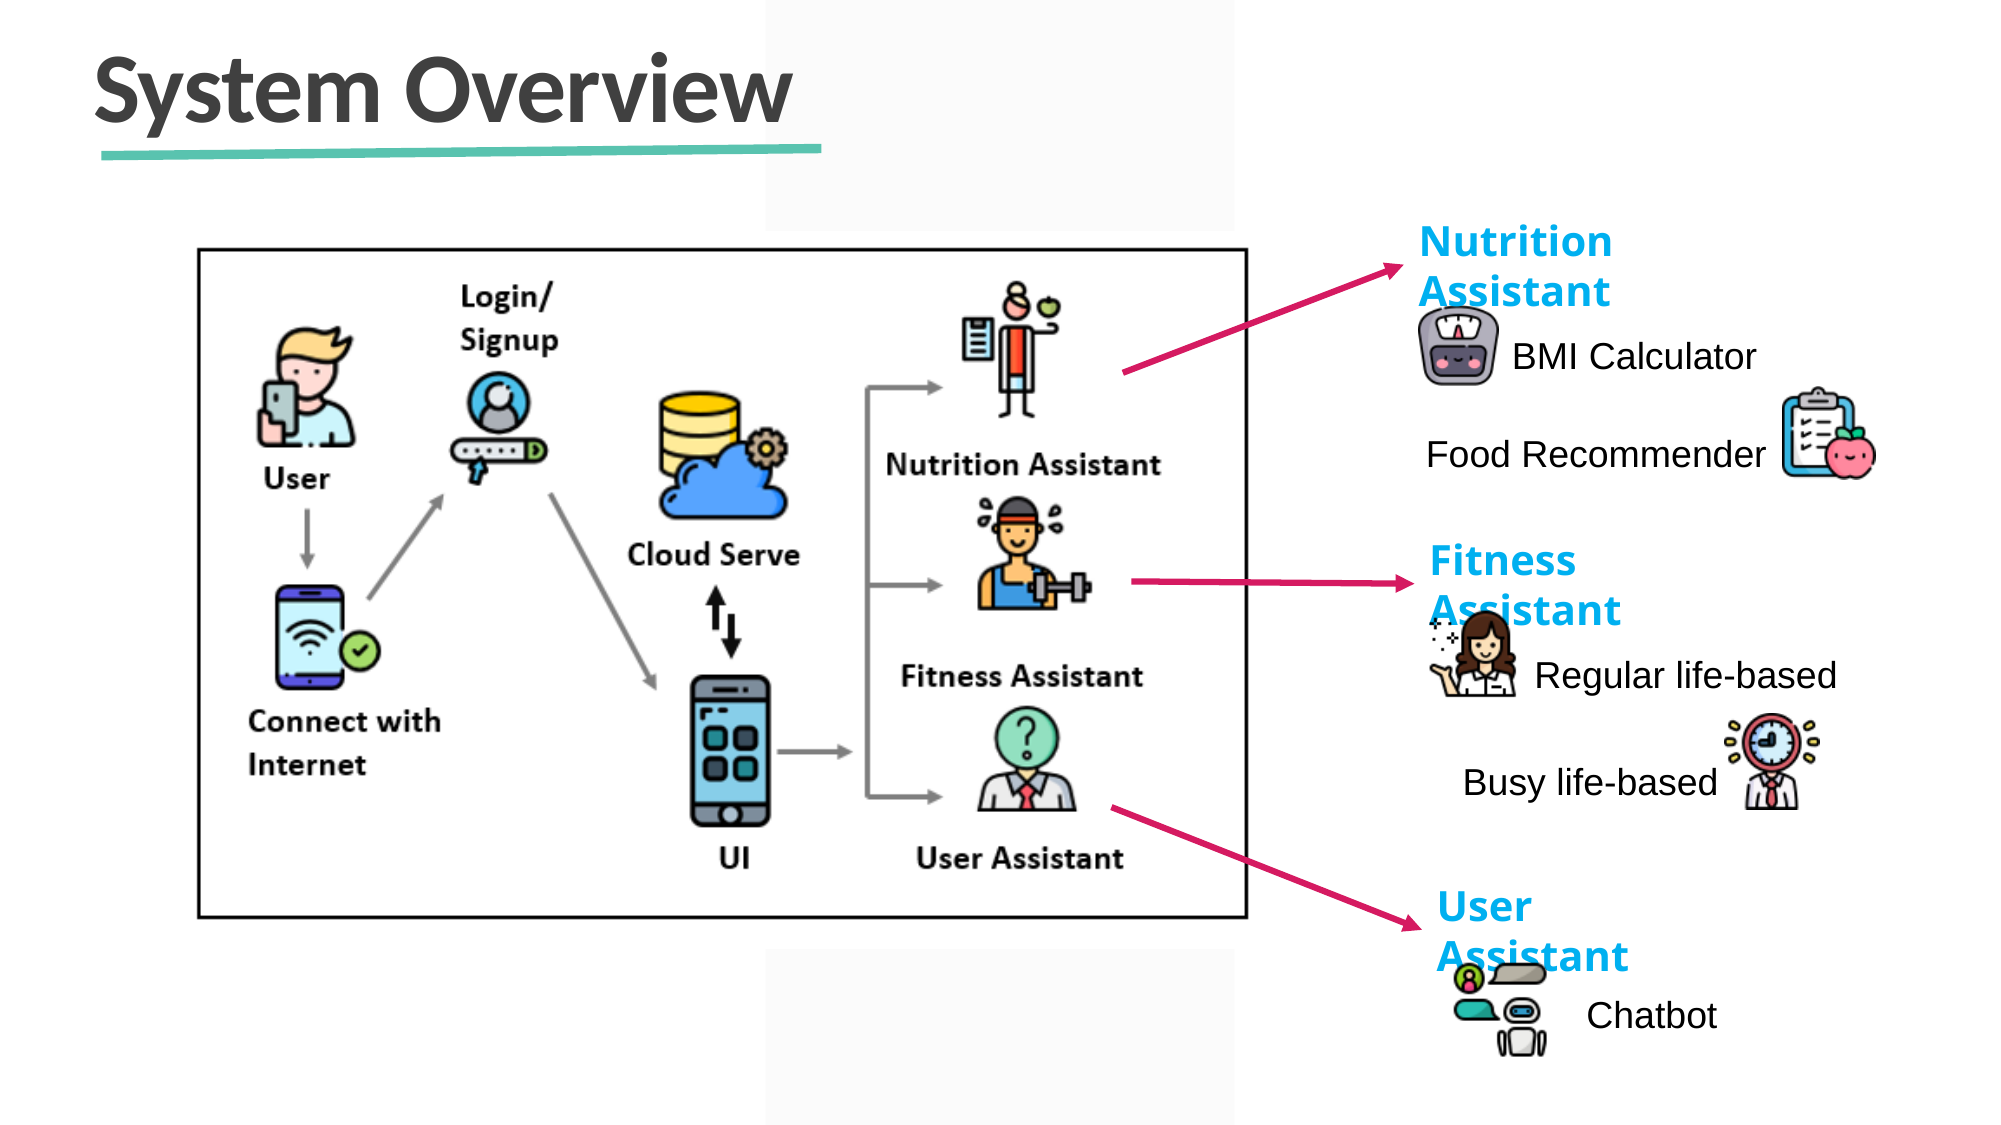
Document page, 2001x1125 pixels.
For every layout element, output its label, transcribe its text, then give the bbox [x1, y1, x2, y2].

picture [1450, 960, 1551, 1061]
text_box System Overview [78, 14, 1060, 153]
text_box Regular life-based [1527, 643, 1853, 704]
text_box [100, 148, 822, 157]
picture [1781, 386, 1877, 481]
picture [1426, 607, 1520, 700]
text_box Chatbot [1571, 983, 1733, 1044]
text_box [1130, 558, 1415, 582]
picture [167, 231, 1278, 950]
text_box Fitness Assistant [1414, 526, 1791, 642]
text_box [1122, 239, 1405, 374]
text_box BMI Calculator [1507, 324, 1773, 385]
text_box Food Recommender [1411, 422, 1780, 483]
text_box Busy life-based [1447, 750, 1721, 811]
text_box User Assistant [1421, 872, 1749, 988]
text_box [1110, 806, 1423, 906]
picture [1723, 713, 1821, 810]
picture [1417, 304, 1500, 387]
text_box Nutrition Assistant [1403, 207, 1817, 322]
